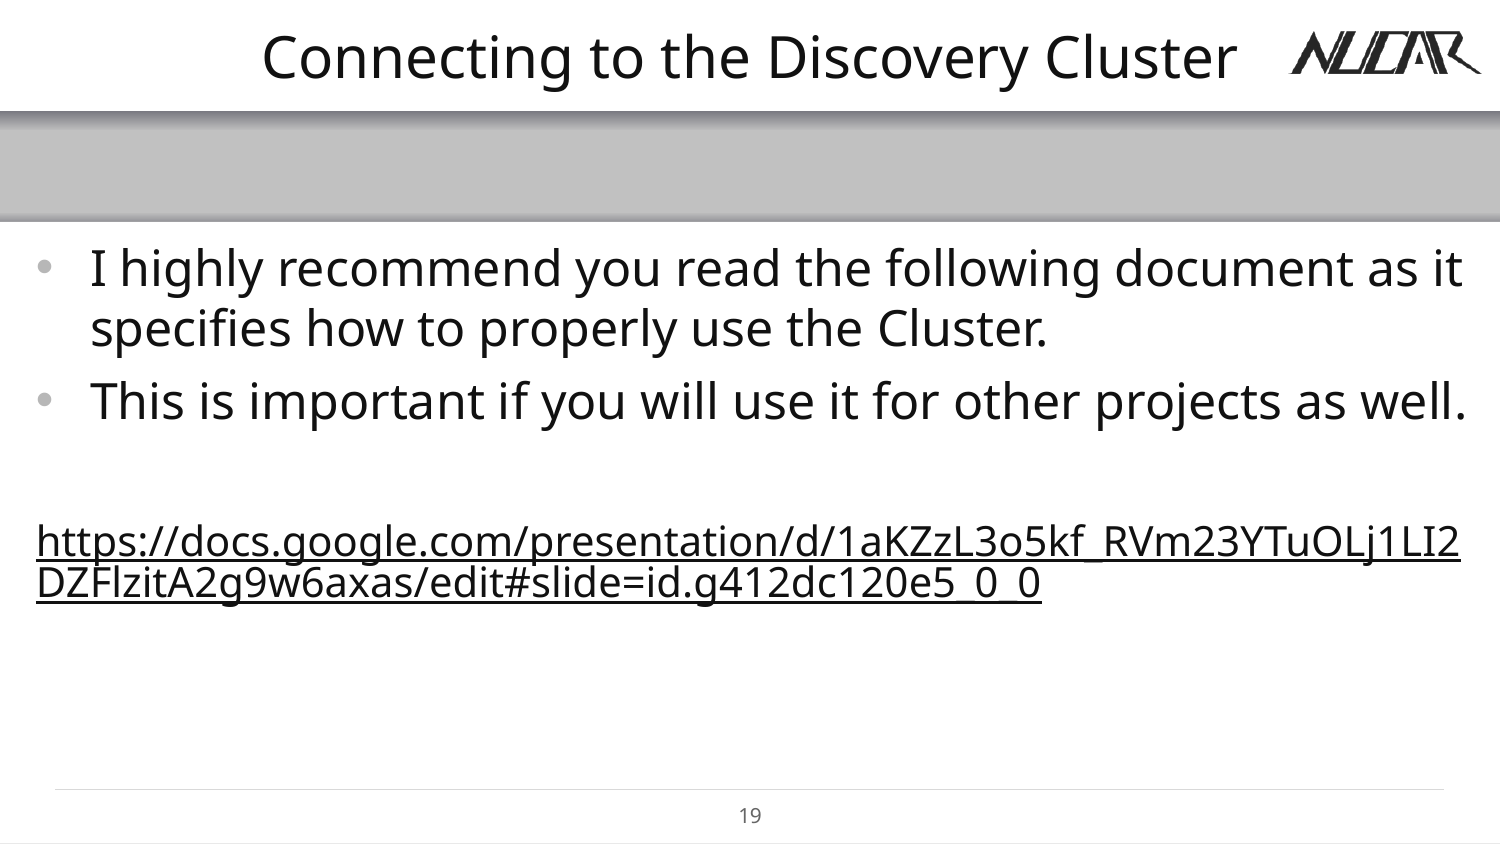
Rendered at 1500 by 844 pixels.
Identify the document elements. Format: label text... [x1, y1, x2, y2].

list I highly recommend you read the following document as it specifies how to properly use the Cluster. This is important if you will use it for other projects as well. https://docs.google.com/presentation/d/1aKZzL3o5kf_RVm23YTuOLj1LI2DZFlzitA2g9w6axas/edit#slide=id.g412dc120e5_0_0 [0, 221, 1500, 735]
title Connecting to the Discovery Cluster [97, 0, 1403, 111]
slide_number 19 [97, 789, 1403, 844]
